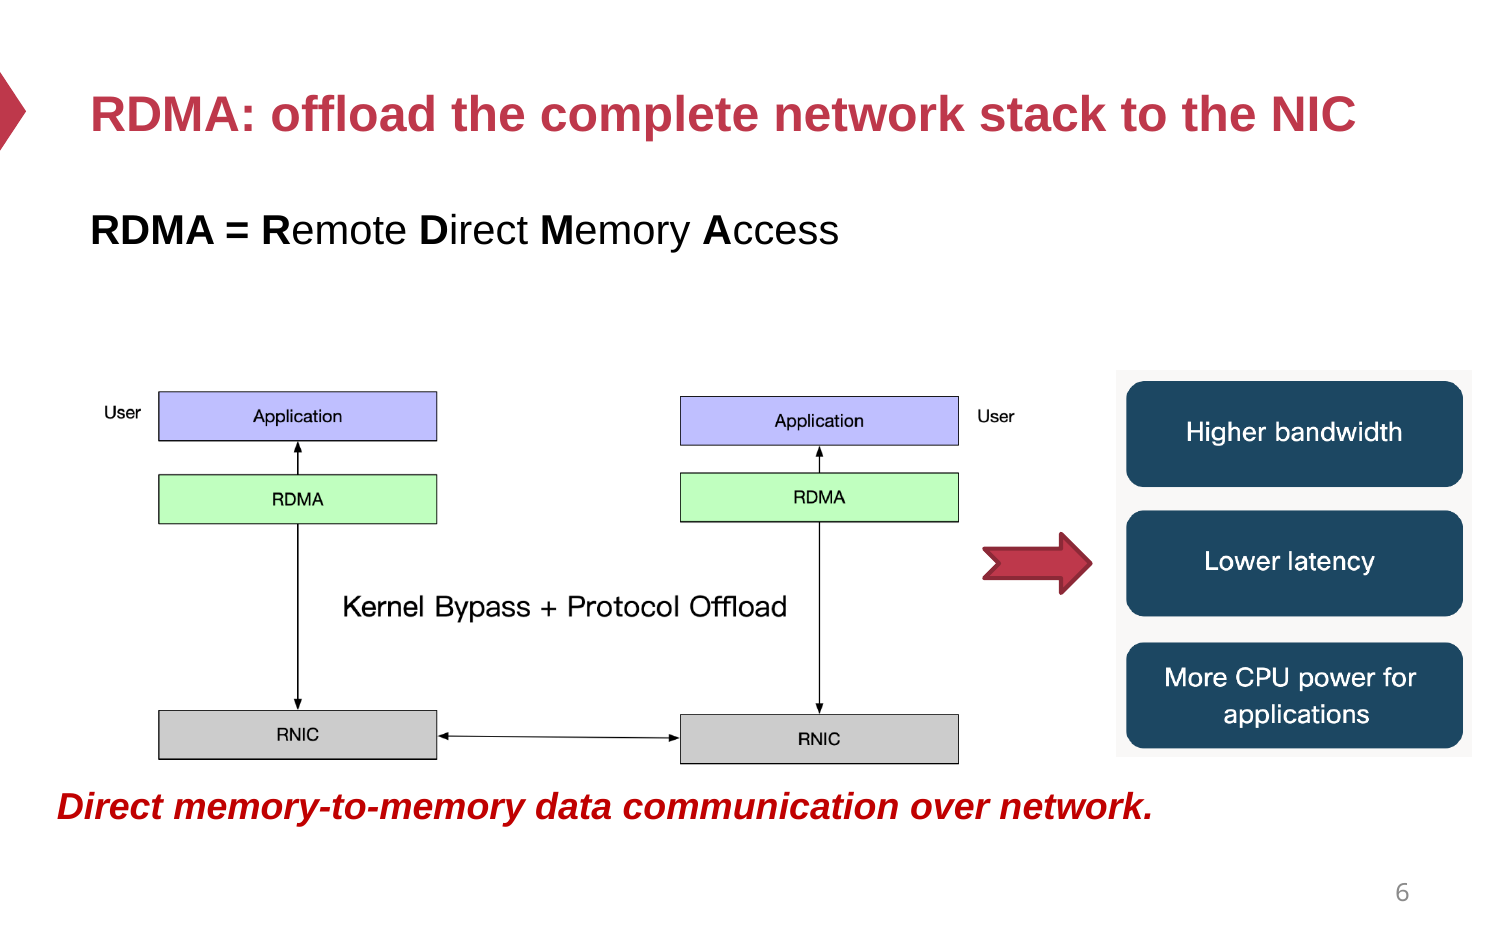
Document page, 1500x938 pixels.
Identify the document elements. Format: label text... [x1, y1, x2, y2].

slide_number 6 [1074, 868, 1425, 919]
list RDMA = Remote Direct Memory Access [75, 185, 1425, 804]
title RDMA: offload the complete network stack to the NIC [75, 37, 1425, 185]
picture [1115, 370, 1472, 757]
text_box Direct memory-to-memory data communication over network. [42, 774, 1188, 835]
picture [88, 325, 1038, 802]
text_box [1042, 531, 1093, 595]
